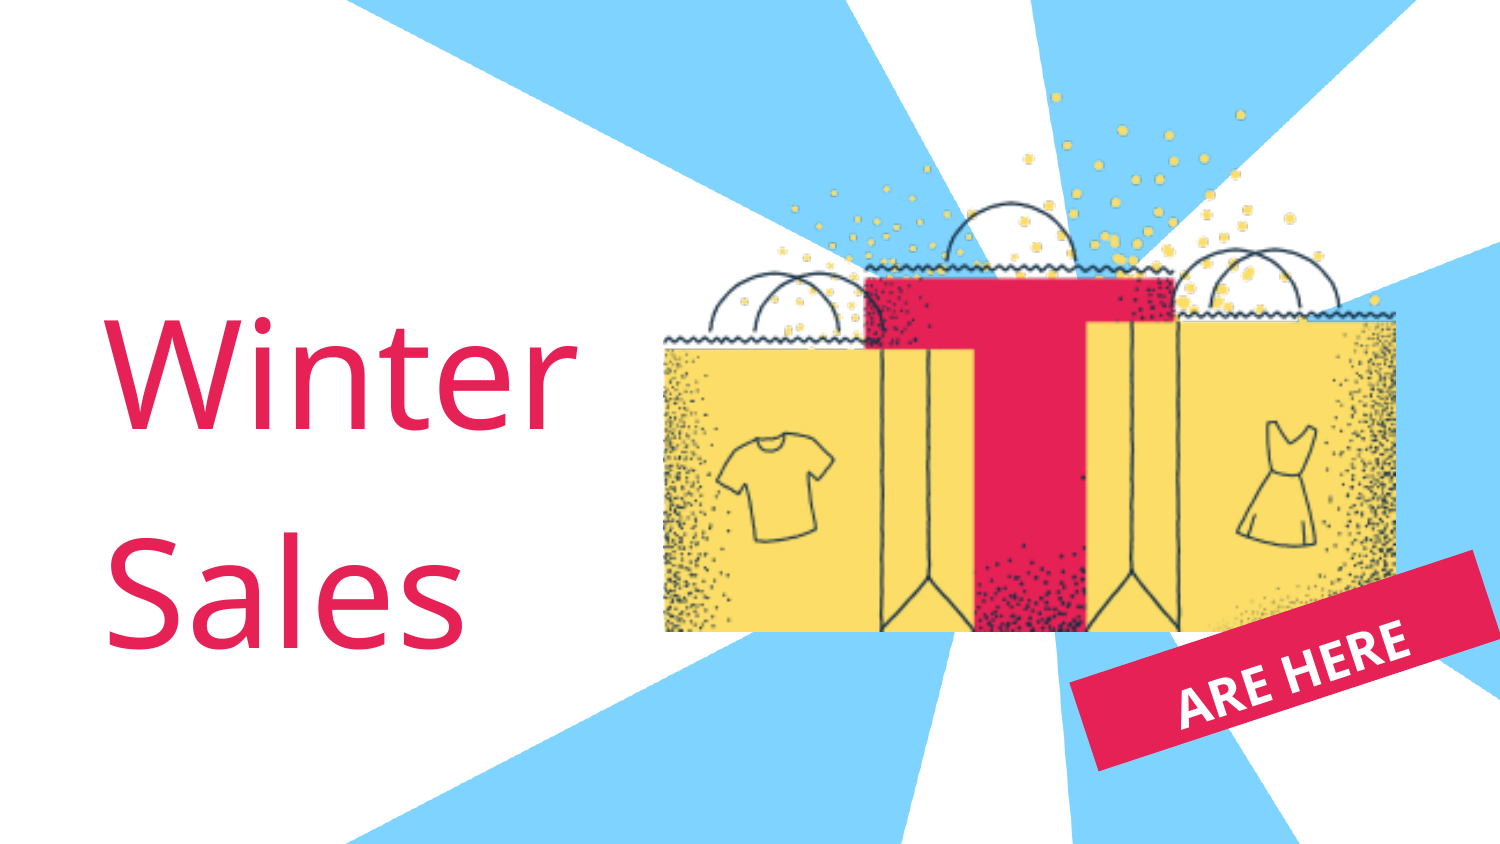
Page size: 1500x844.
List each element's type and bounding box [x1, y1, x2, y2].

picture [0, 0, 1500, 844]
text_box [1125, 571, 1500, 844]
